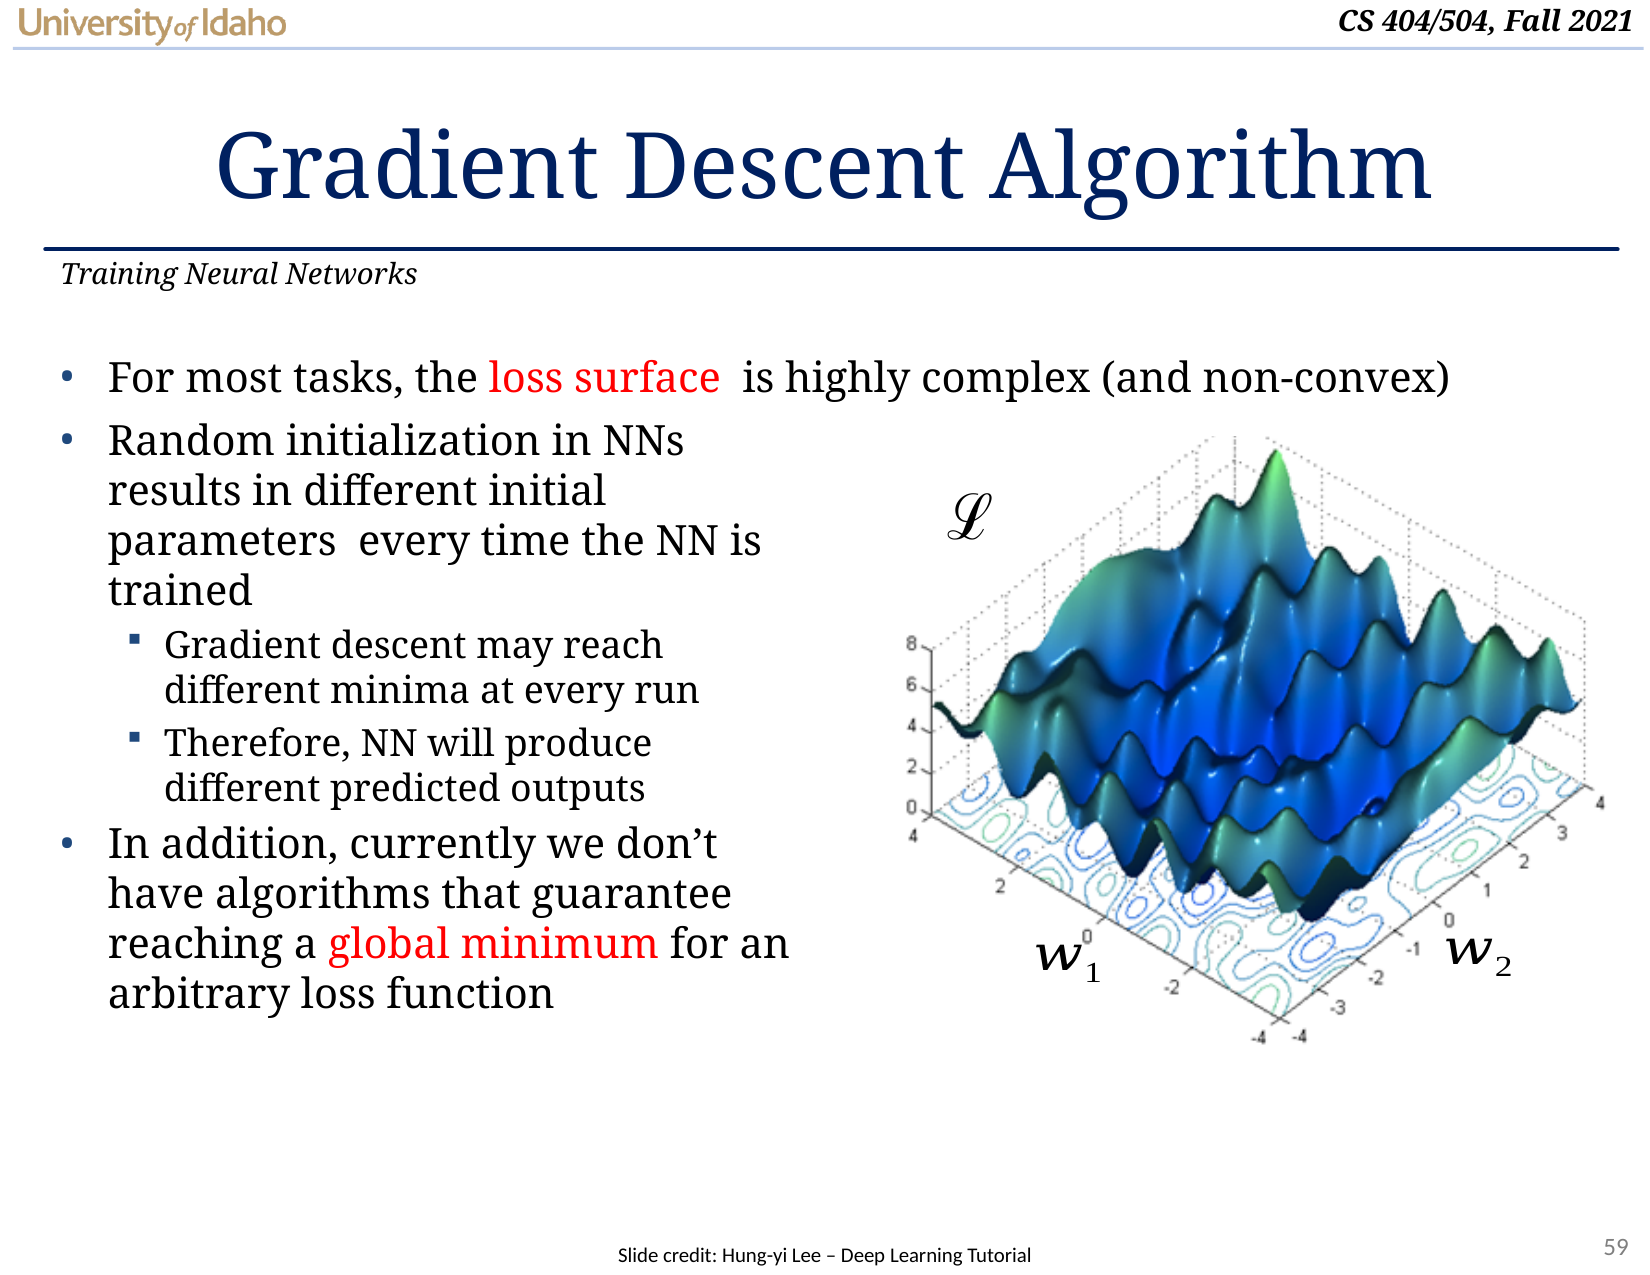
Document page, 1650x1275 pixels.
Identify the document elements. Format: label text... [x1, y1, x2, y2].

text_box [871, 436, 1621, 1055]
picture [19, 8, 286, 46]
list Training Neural Networks [45, 247, 1062, 306]
text_box Slide credit: Hung-yi Lee – Deep Learning Tutorial [257, 1234, 1392, 1275]
title Gradient Descent Algorithm [0, 75, 1650, 248]
